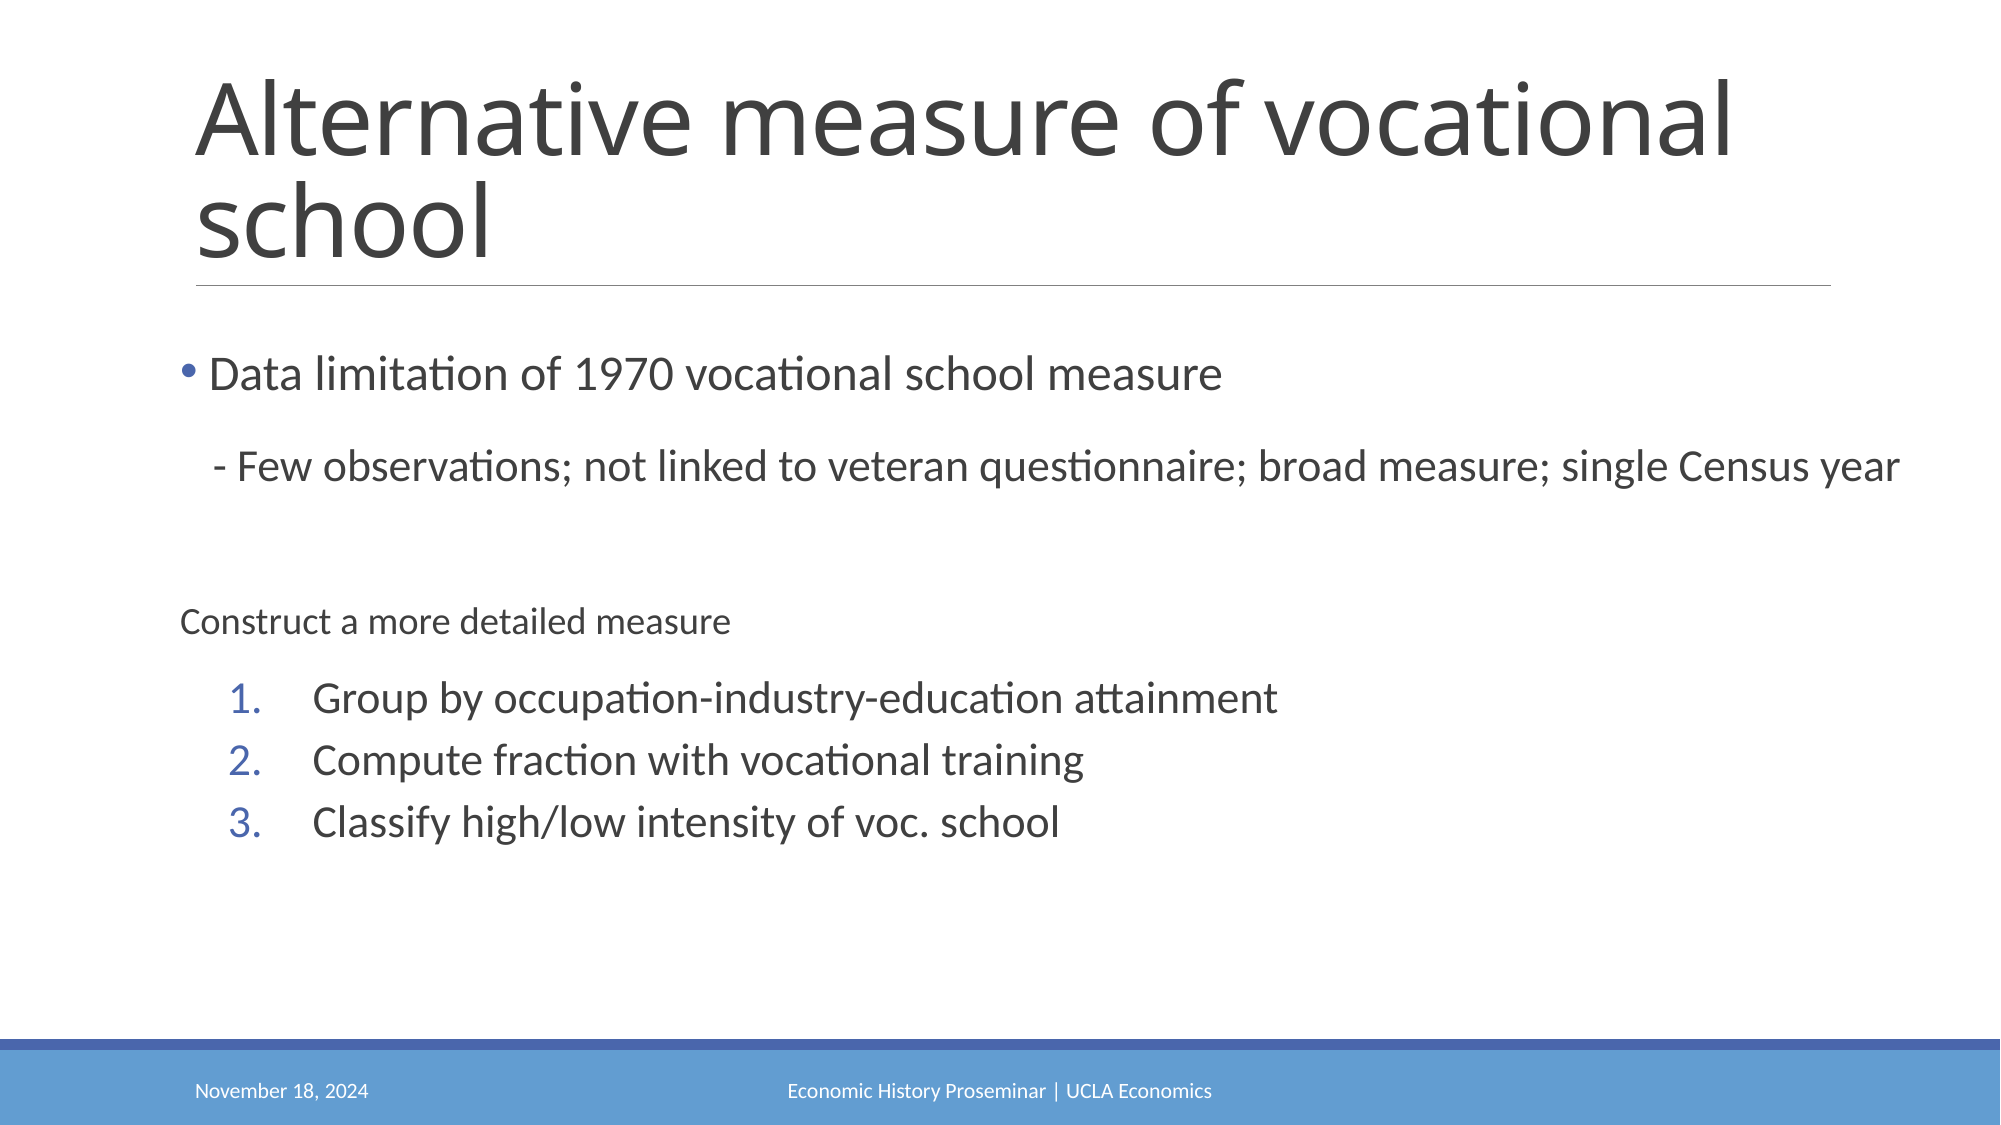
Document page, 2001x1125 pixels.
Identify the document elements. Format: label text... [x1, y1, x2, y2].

title Alternative measure of vocational school [180, 47, 1830, 285]
list Data limitation of 1970 vocational school measure - Few observations; not linked to veteran questionnaire; broad measure; single Census year Construct a more detailed measure Group by occupation-industry-education attainment Compute fraction with vocational training Classify high/low intensity of voc. school [180, 302, 1965, 896]
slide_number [180, 1059, 586, 1120]
footer Economic History Proseminar | UCLA Economics [604, 1059, 1396, 1120]
